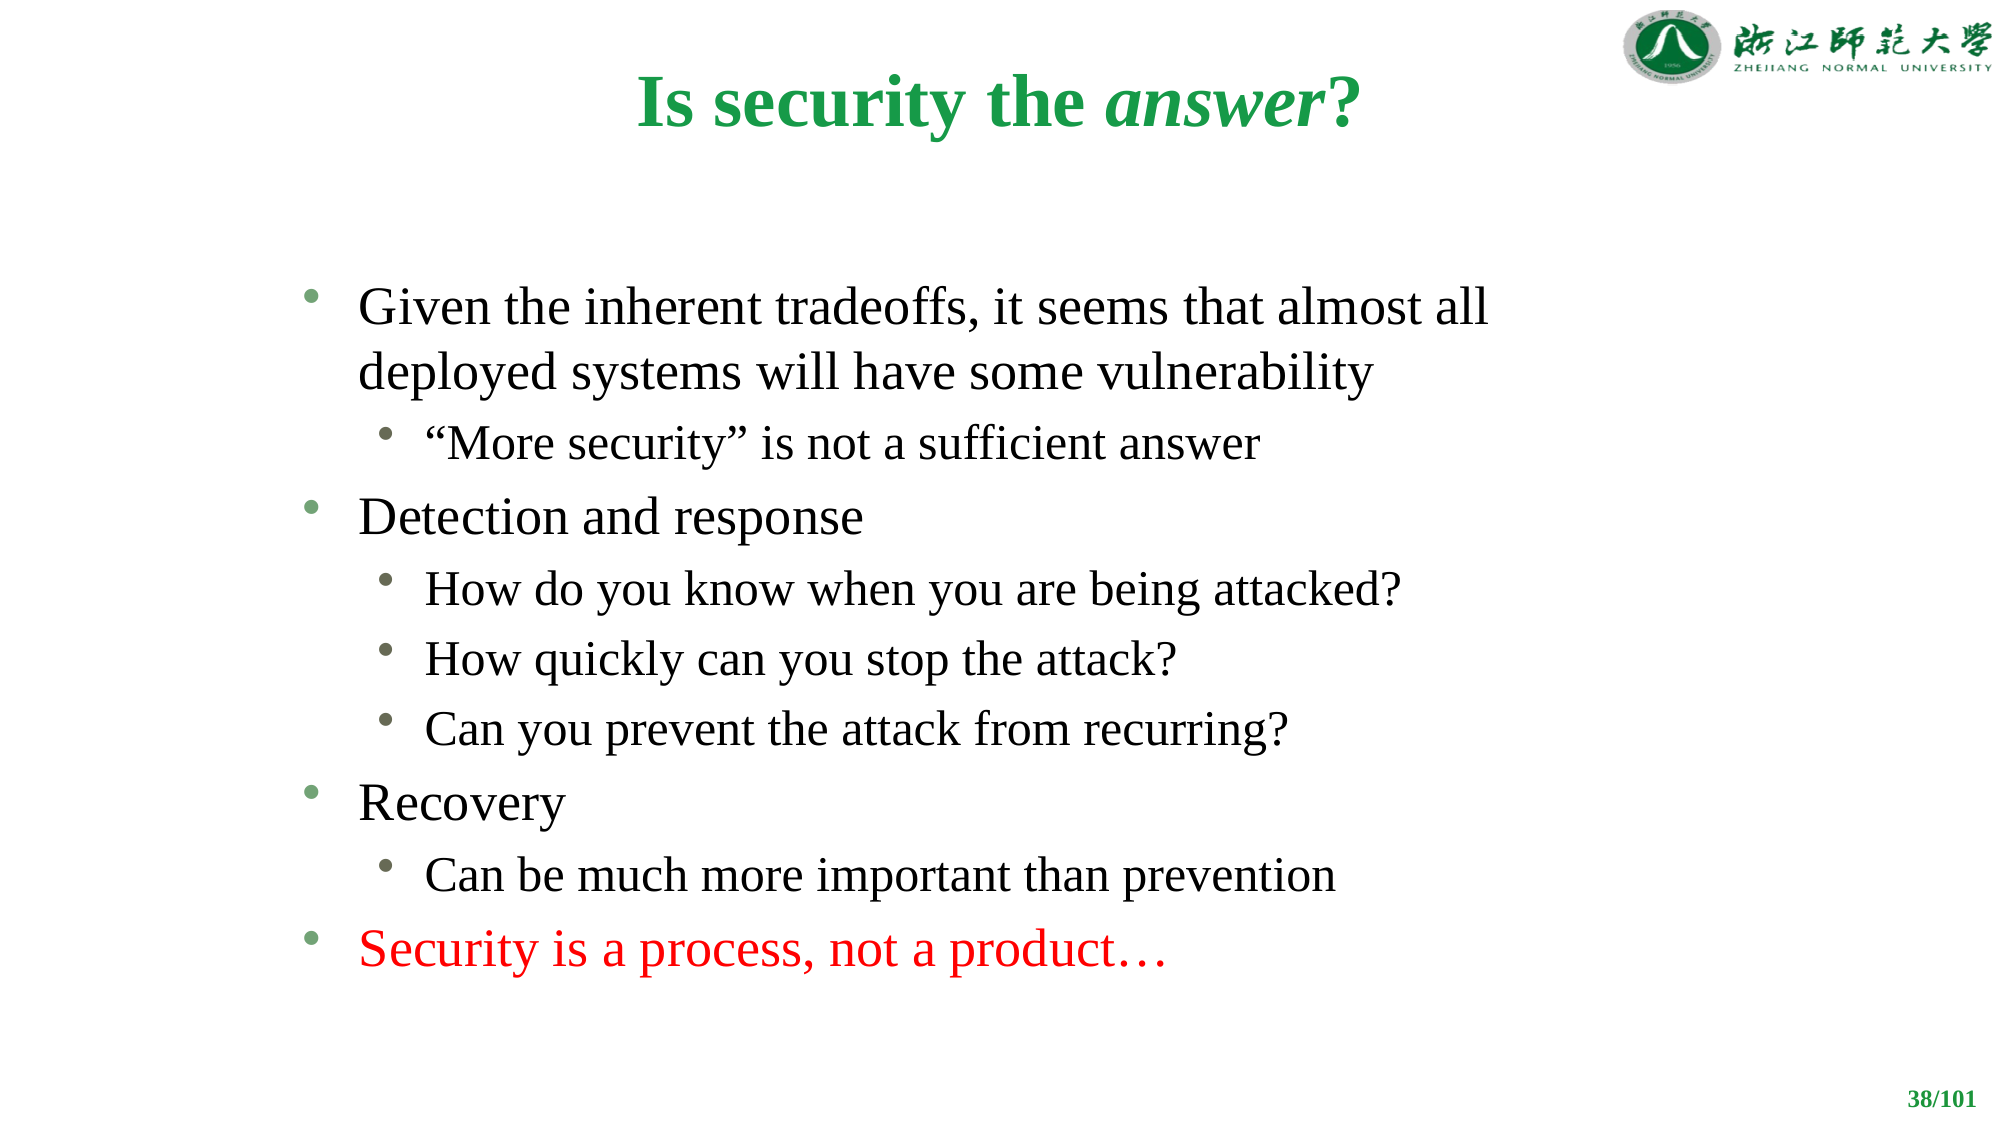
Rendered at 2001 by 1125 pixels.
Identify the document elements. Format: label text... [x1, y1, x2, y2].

title Is security the answer? [0, 54, 2000, 149]
picture [1621, 10, 1992, 54]
list Given the inherent tradeoffs, it seems that almost all deployed systems will have some vulnerability “More security” is not a sufficient answer Detection and response How do you know when you are being attacked? How quickly can you stop the attack? Can you prevent the attack from recurring? Recovery Can be much more important than prevention Security is a process, not a product… [287, 262, 1718, 1000]
